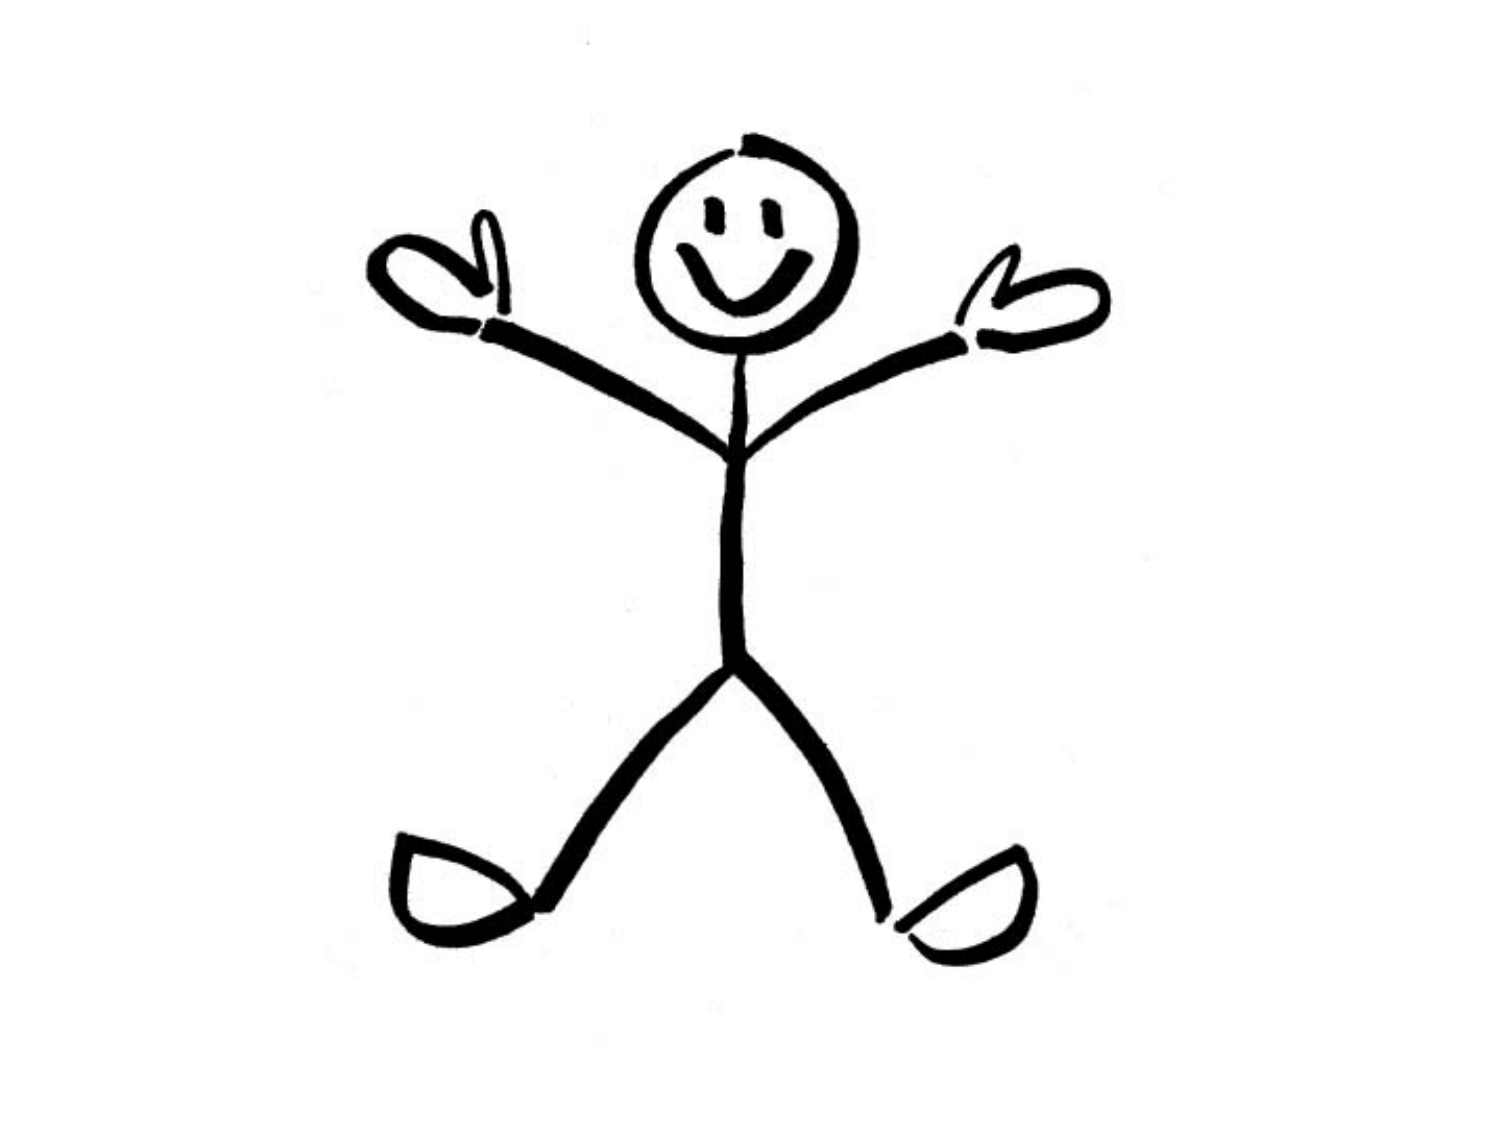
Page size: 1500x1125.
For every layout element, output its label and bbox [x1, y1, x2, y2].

picture [241, 12, 1259, 1111]
